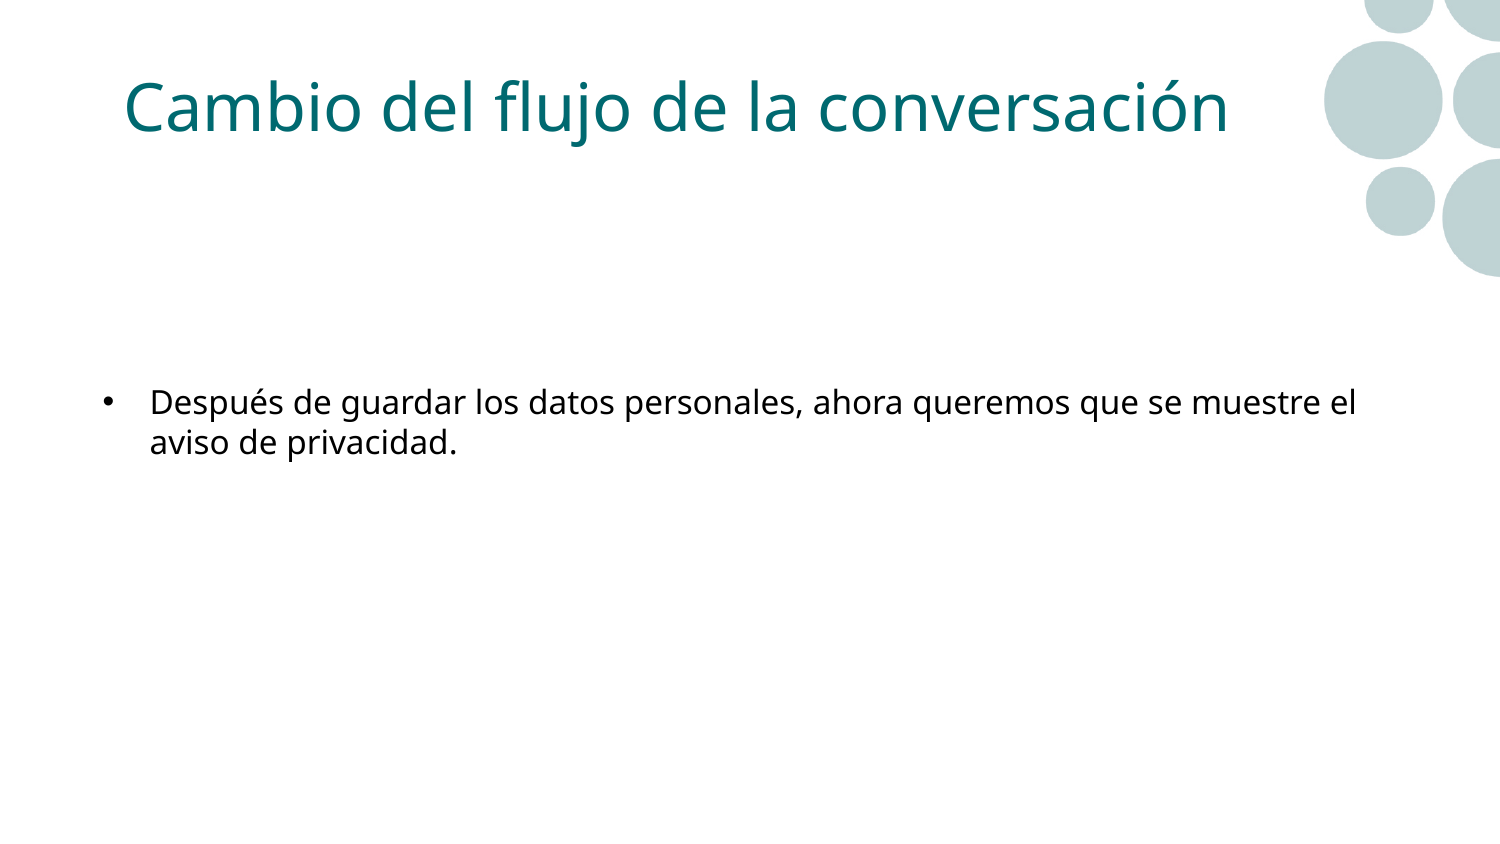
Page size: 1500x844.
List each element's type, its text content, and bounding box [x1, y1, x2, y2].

picture [1, 0, 1500, 844]
text_box Después de guardar los datos personales, ahora queremos que se muestre el aviso de privacidad. [87, 373, 1413, 469]
text_box Cambio del flujo de la conversación [108, 57, 1323, 153]
